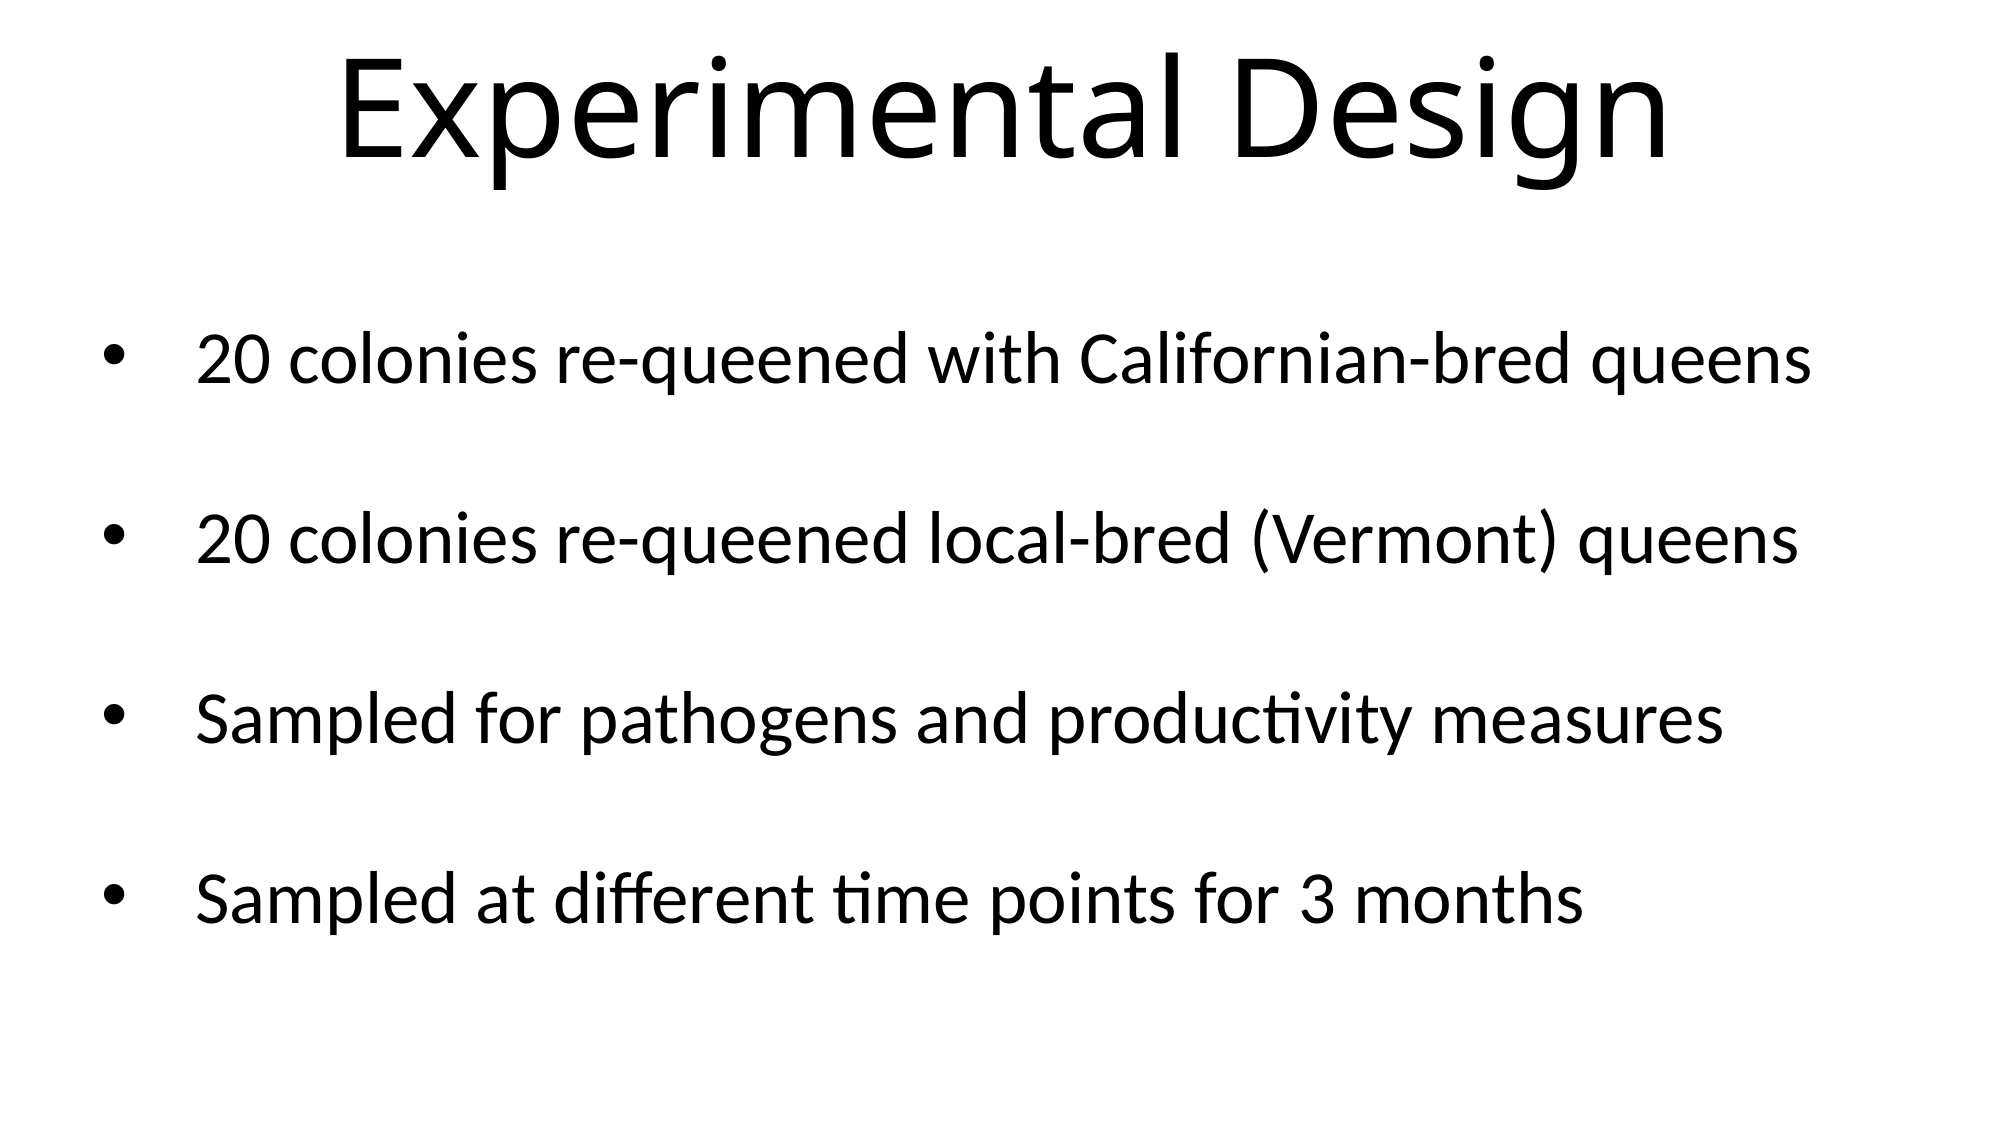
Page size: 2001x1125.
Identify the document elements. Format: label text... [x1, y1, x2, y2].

title Experimental Design [86, 4, 1922, 222]
text_box 20 colonies re-queened with Californian-bred queens 20 colonies re-queened local-bred (Vermont) queens Sampled for pathogens and productivity measures Sampled at different time points for 3 months [86, 300, 1966, 1036]
